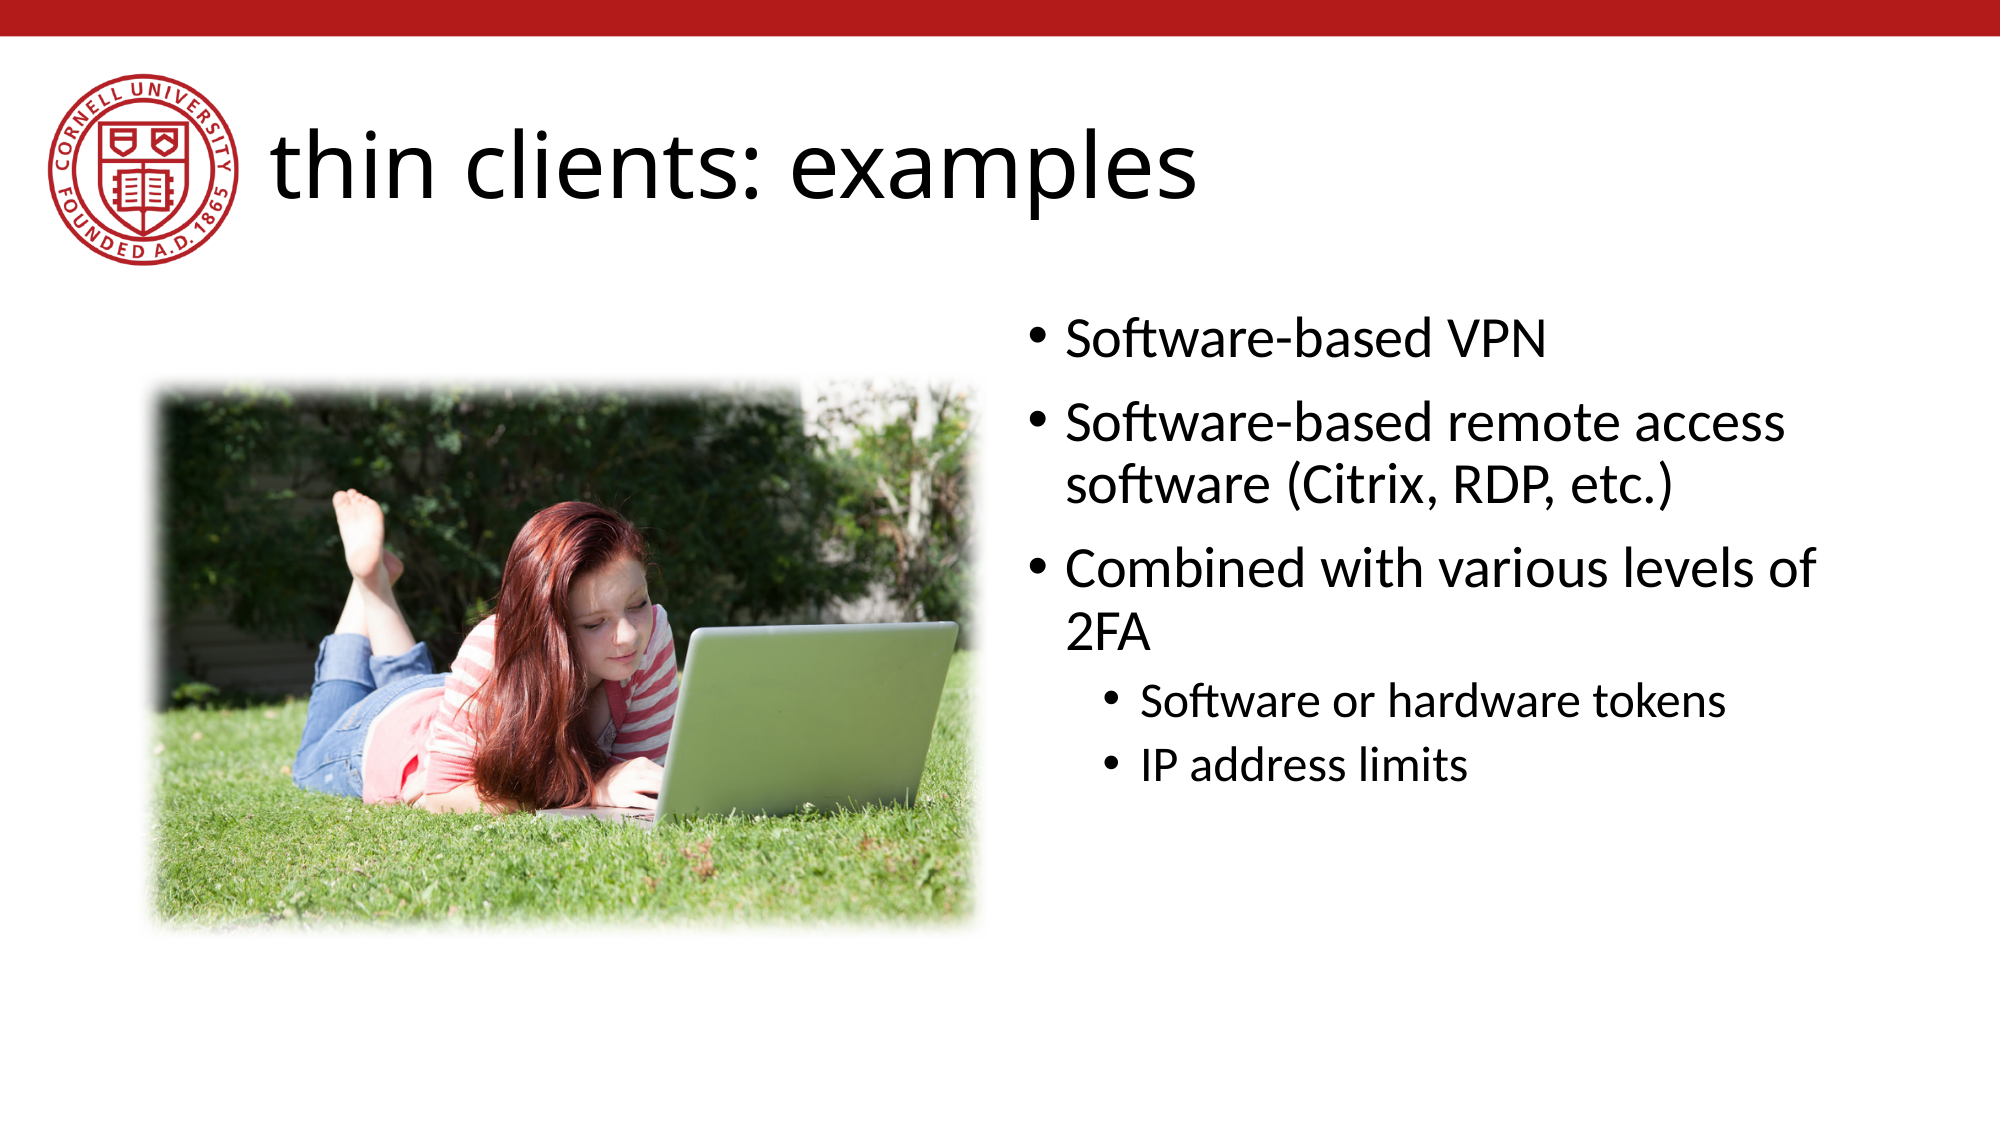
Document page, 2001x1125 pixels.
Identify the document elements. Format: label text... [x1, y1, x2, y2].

list Software-based VPN Software-based remote access software (Citrix, RDP, etc.) Combined with various levels of 2FA Software or hardware tokens IP address limits [1012, 299, 1863, 1014]
picture [39, 65, 254, 274]
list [137, 372, 988, 940]
title thin clients: examples [254, 59, 1863, 278]
